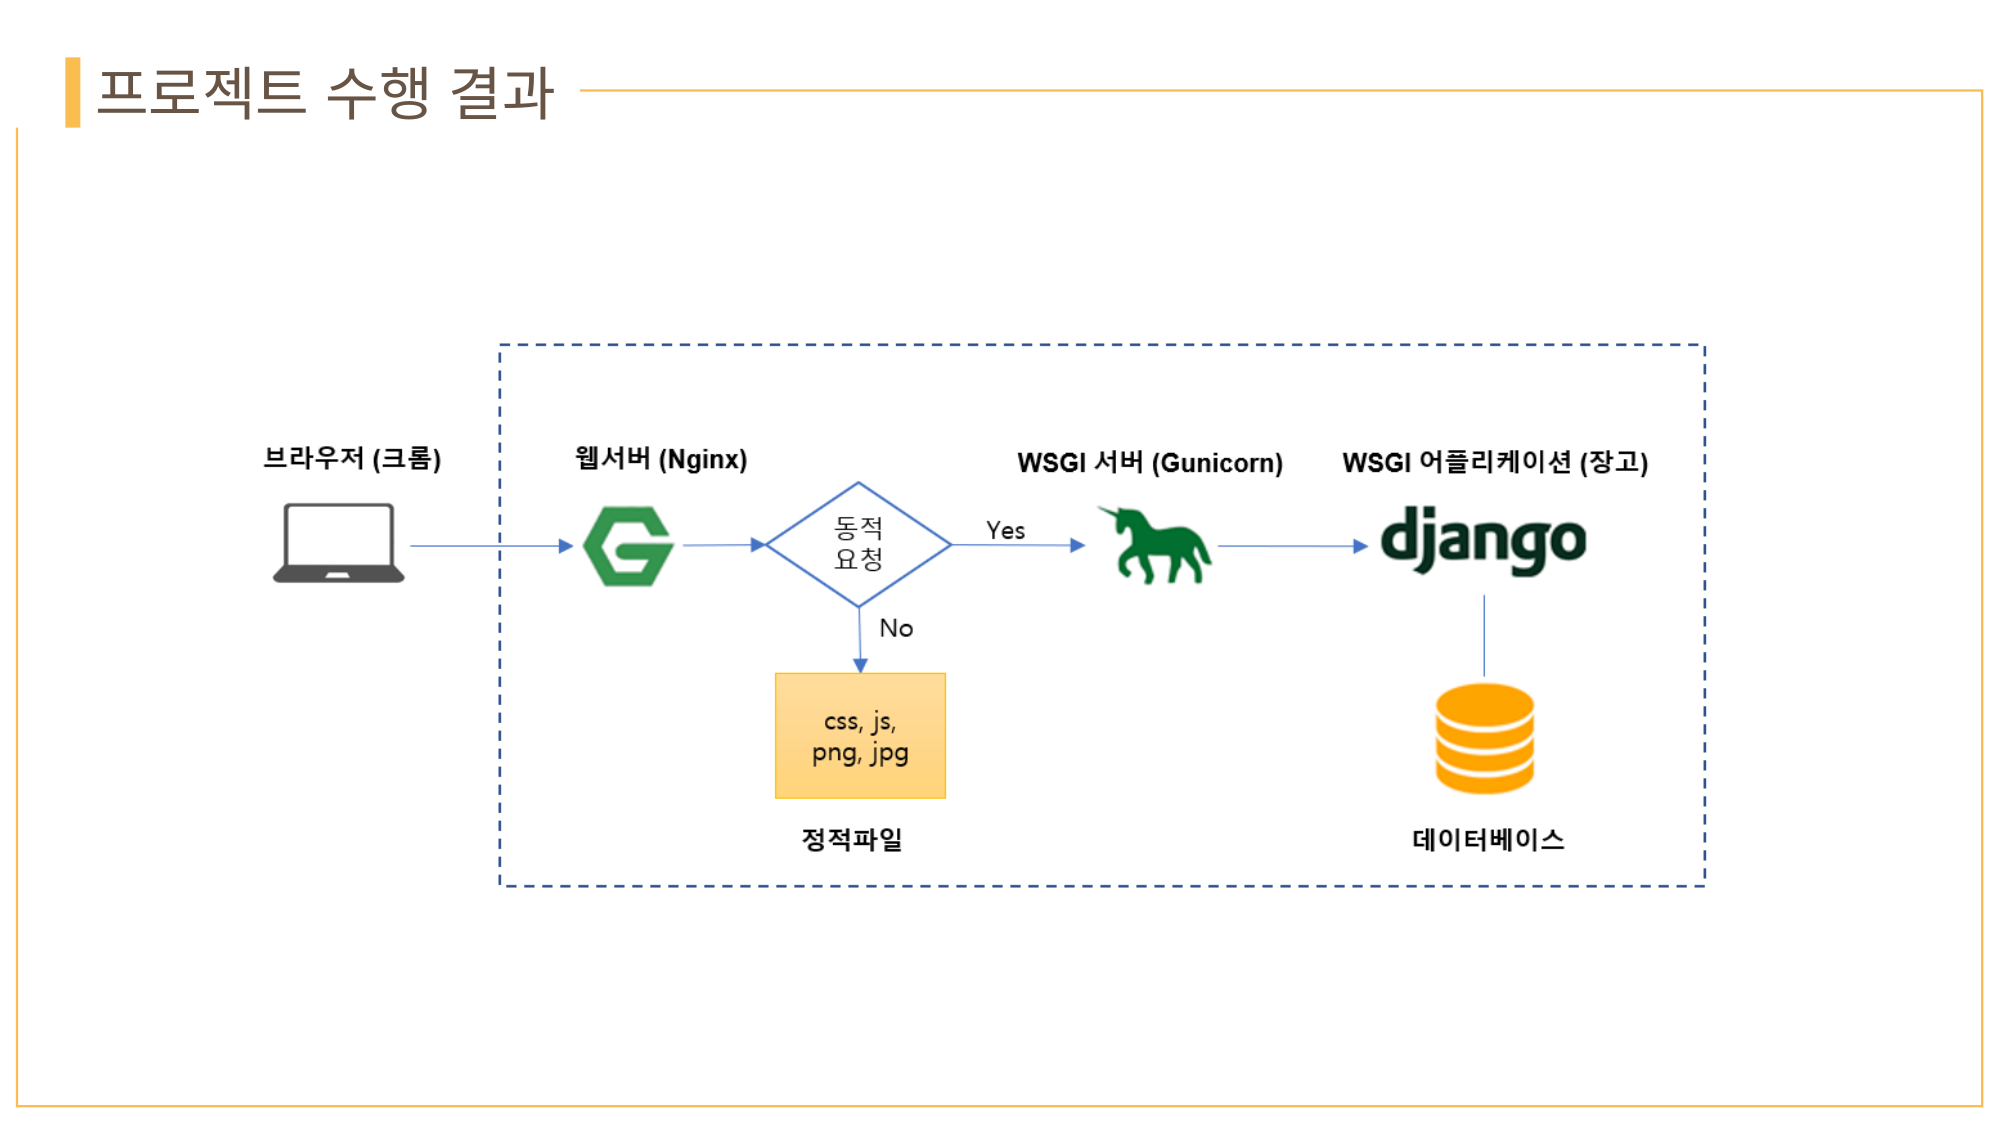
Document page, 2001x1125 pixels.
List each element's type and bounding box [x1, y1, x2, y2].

text_box [149, 199, 1833, 1039]
text_box [0, 0, 1984, 1108]
